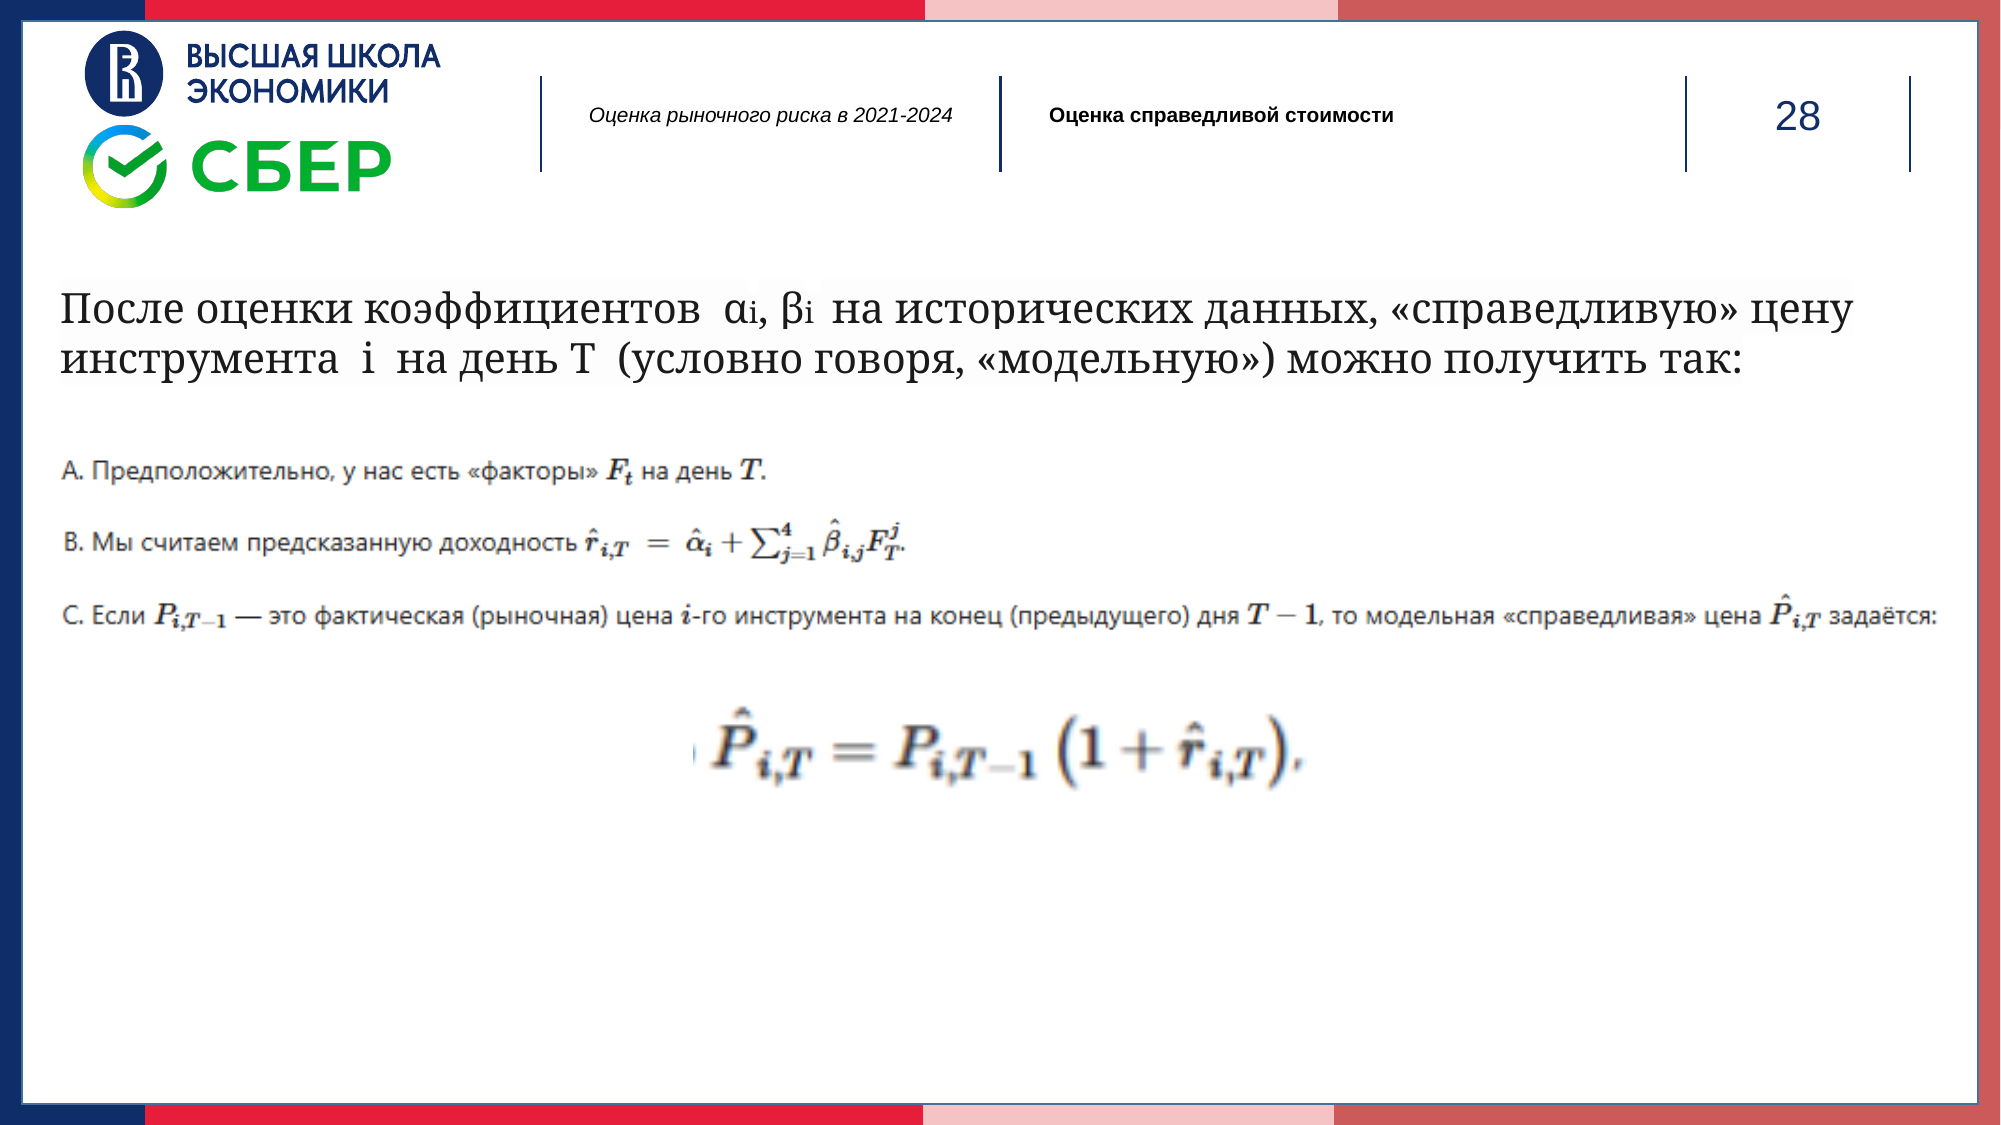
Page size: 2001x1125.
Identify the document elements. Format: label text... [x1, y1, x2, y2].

picture [693, 671, 1307, 843]
text_box Оценка справедливой стоимости [1034, 94, 1666, 135]
picture [45, 446, 1956, 648]
text_box ‹#› [1742, 81, 1854, 147]
picture [74, 116, 399, 216]
text_box Оценка рыночного риска в 2021-2024 [571, 93, 971, 134]
text_box После оценки коэффициентов αi, βi на исторических данных, «справедливую» цену инструмента i на день T (условно говоря, «модельную») можно получить так: [45, 266, 1917, 446]
